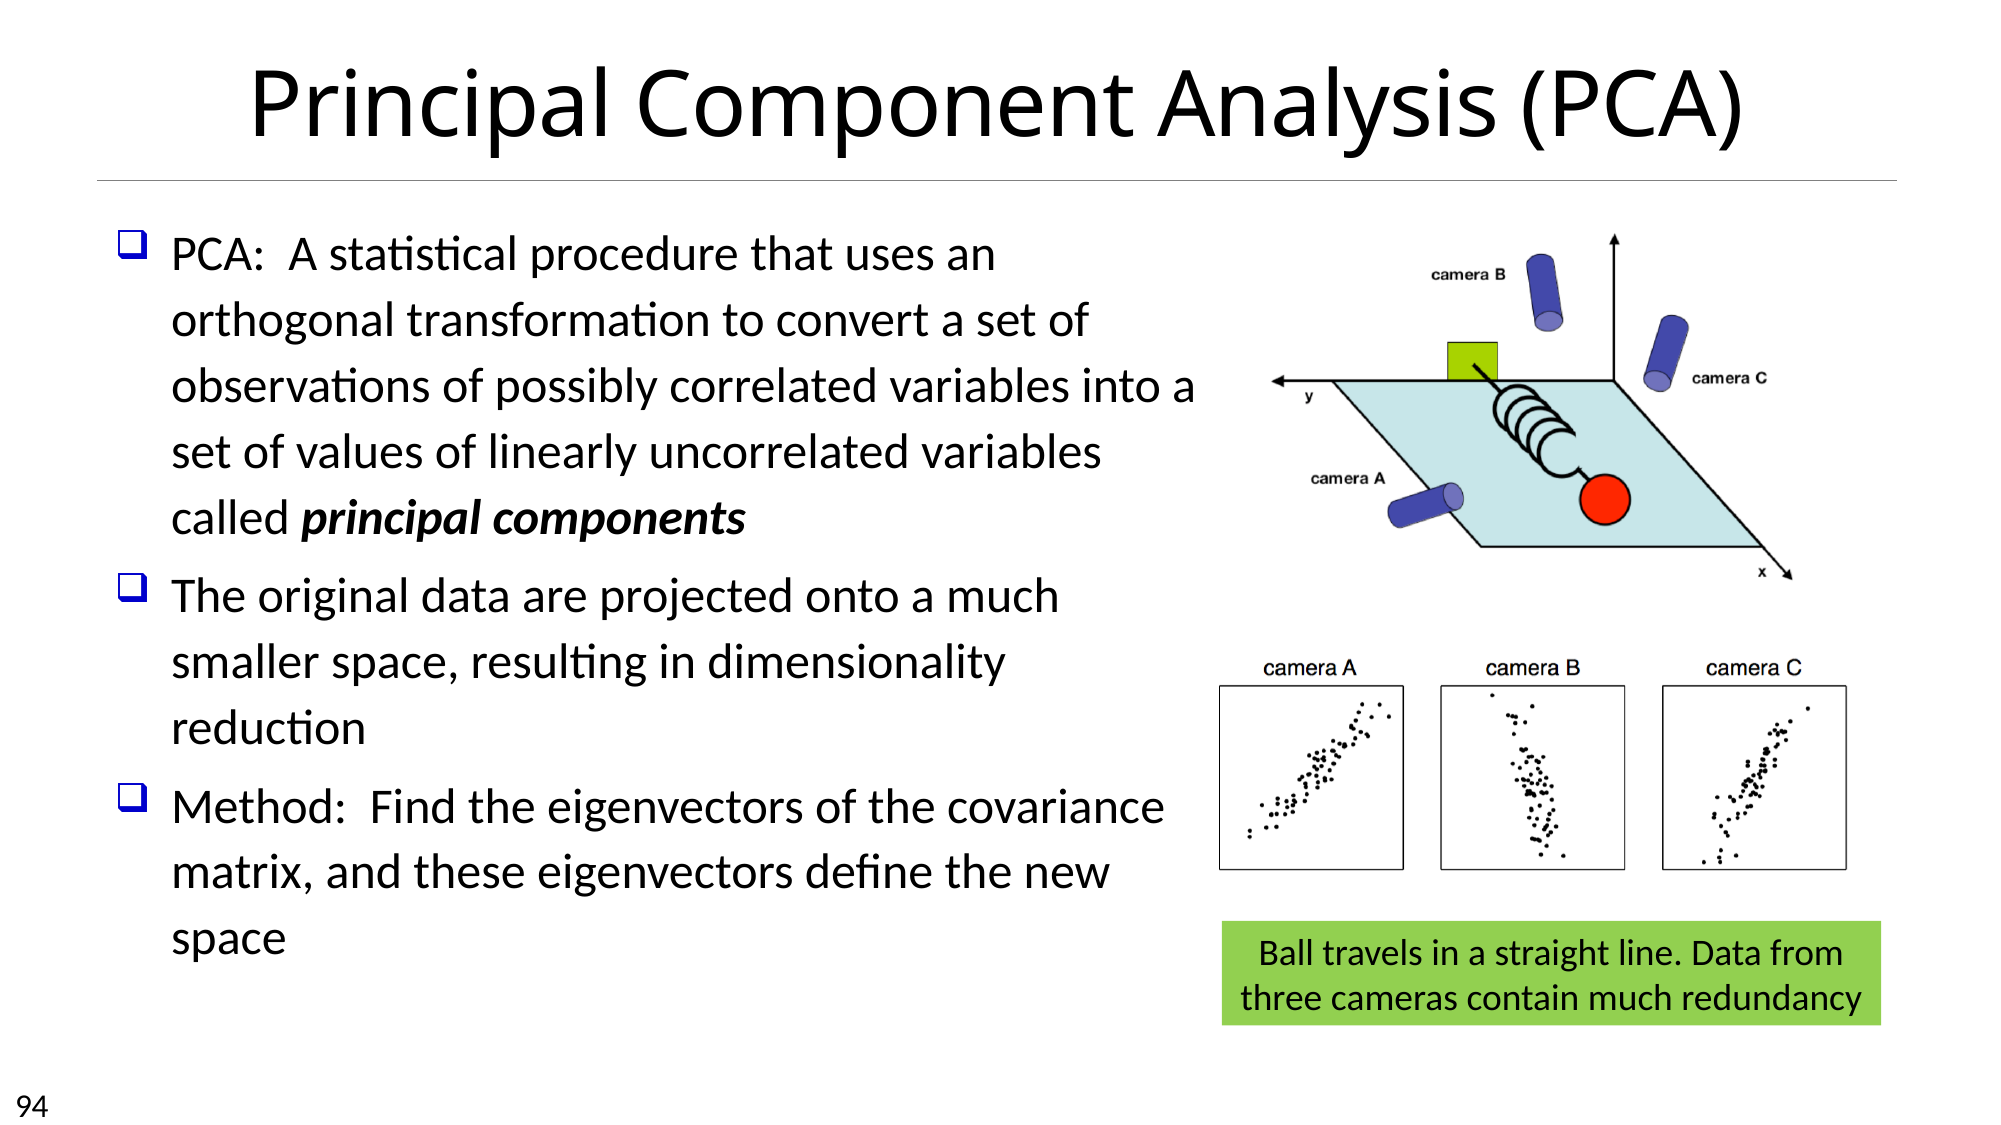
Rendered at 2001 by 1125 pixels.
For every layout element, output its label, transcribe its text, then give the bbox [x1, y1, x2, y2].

list PCA: A statistical procedure that uses an orthogonal transformation to convert a set of observations of possibly correlated variables into a set of values of linearly uncorrelated variables called principal components The original data are projected onto a much smaller space, resulting in dimensionality reduction Method: Find the eigenvectors of the covariance matrix, and these eigenvectors define the new space [99, 206, 1222, 996]
picture [1163, 201, 1892, 894]
title Principal Component Analysis (PCA) [99, 24, 1892, 163]
text_box Ball travels in a straight line. Data from three cameras contain much redundancy [1221, 920, 1882, 1026]
